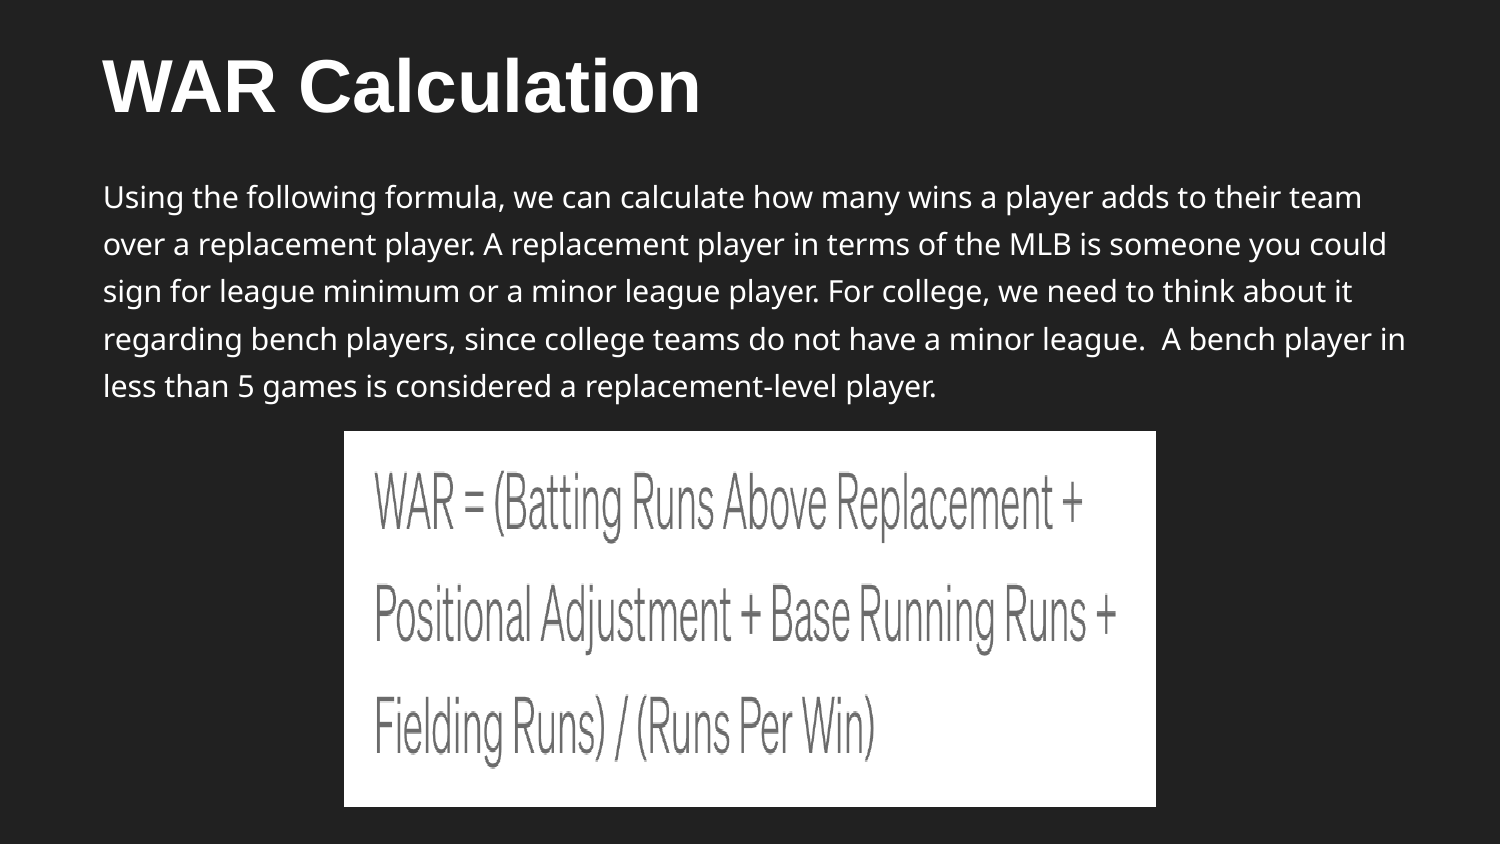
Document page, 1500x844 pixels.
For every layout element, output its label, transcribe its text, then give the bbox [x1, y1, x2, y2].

title WAR Calculation [87, 29, 941, 155]
title Using the following formula, we can calculate how many wins a player adds to their team over a replacement player. A replacement player in terms of the MLB is someone you could sign for league minimum or a minor league player. For college, we need to think about it regarding bench players, since college teams do not have a minor league. A bench player in less than 5 games is considered a replacement-level player. [87, 155, 1434, 422]
picture [344, 431, 1156, 808]
